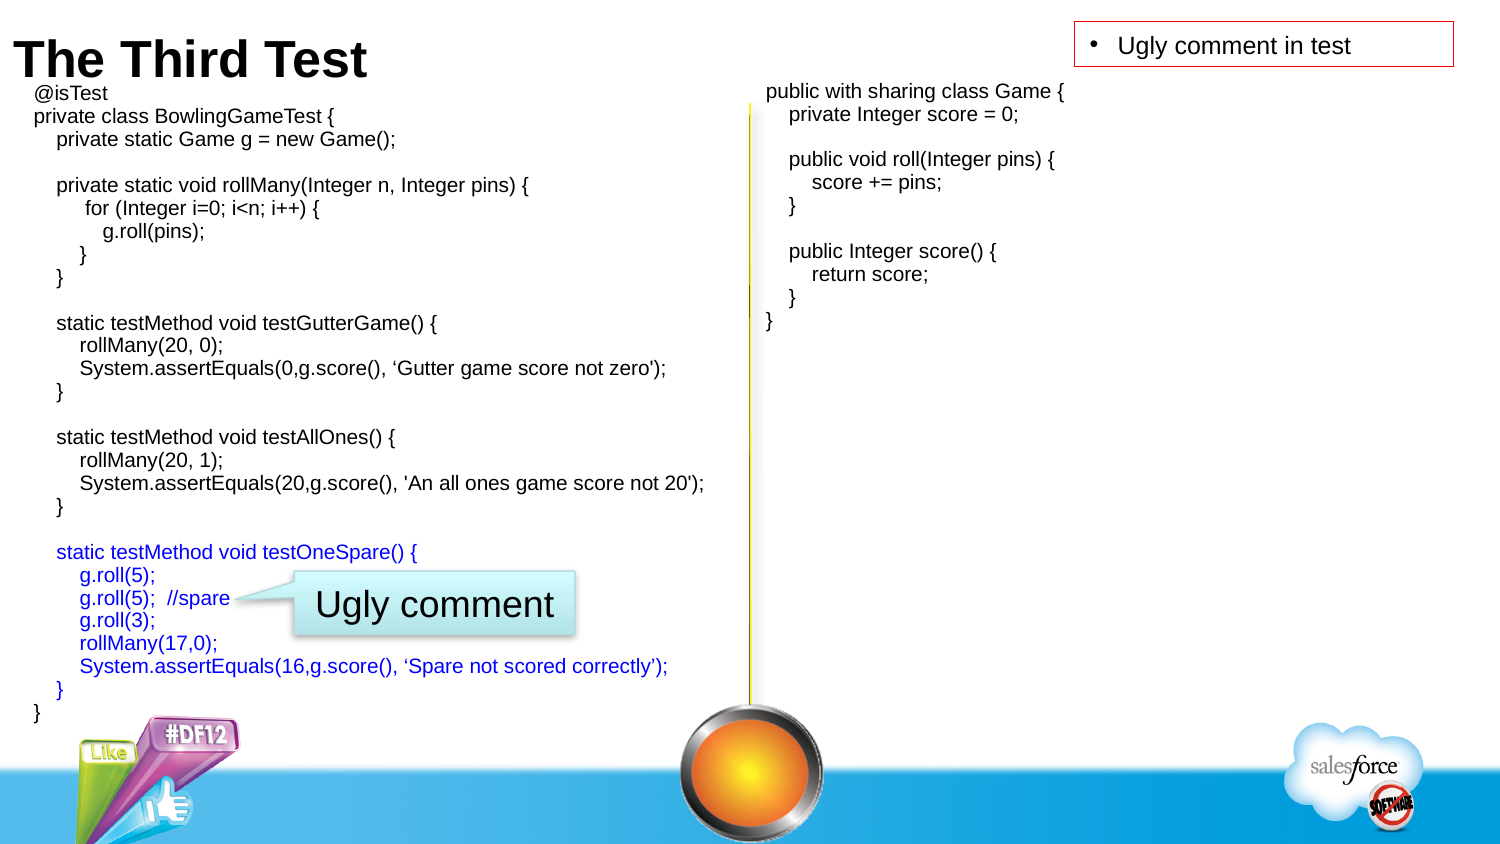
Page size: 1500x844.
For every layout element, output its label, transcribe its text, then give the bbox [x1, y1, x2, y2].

list @isTest private class BowlingGameTest { private static Game g = new Game(); private static void rollMany(Integer n, Integer pins) { for (Integer i=0; i<n; i++) { g.roll(pins); } } static testMethod void testGutterGame() { rollMany(20, 0); System.assertEquals(0,g.score(), ‘Gutter game score not zero'); } static testMethod void testAllOnes() { rollMany(20, 1); System.assertEquals(20,g.score(), 'An all ones game score not 20'); } static testMethod void testOneSpare() { g.roll(5); g.roll(5); //spare g.roll(3); rollMany(17,0); System.assertEquals(16,g.score(), ‘Spare not scored correctly’); } } [13, 71, 748, 762]
title The Third Test [0, 0, 1500, 115]
picture [0, 702, 1500, 844]
text_box Ugly comment [234, 570, 576, 636]
text_box public with sharing class Game { private Integer score = 0; public void roll(Integer pins) { score += pins; } public Integer score() { return score; } } [750, 71, 1500, 712]
text_box Ugly comment in test [1074, 21, 1454, 67]
picture [151, 823, 168, 833]
